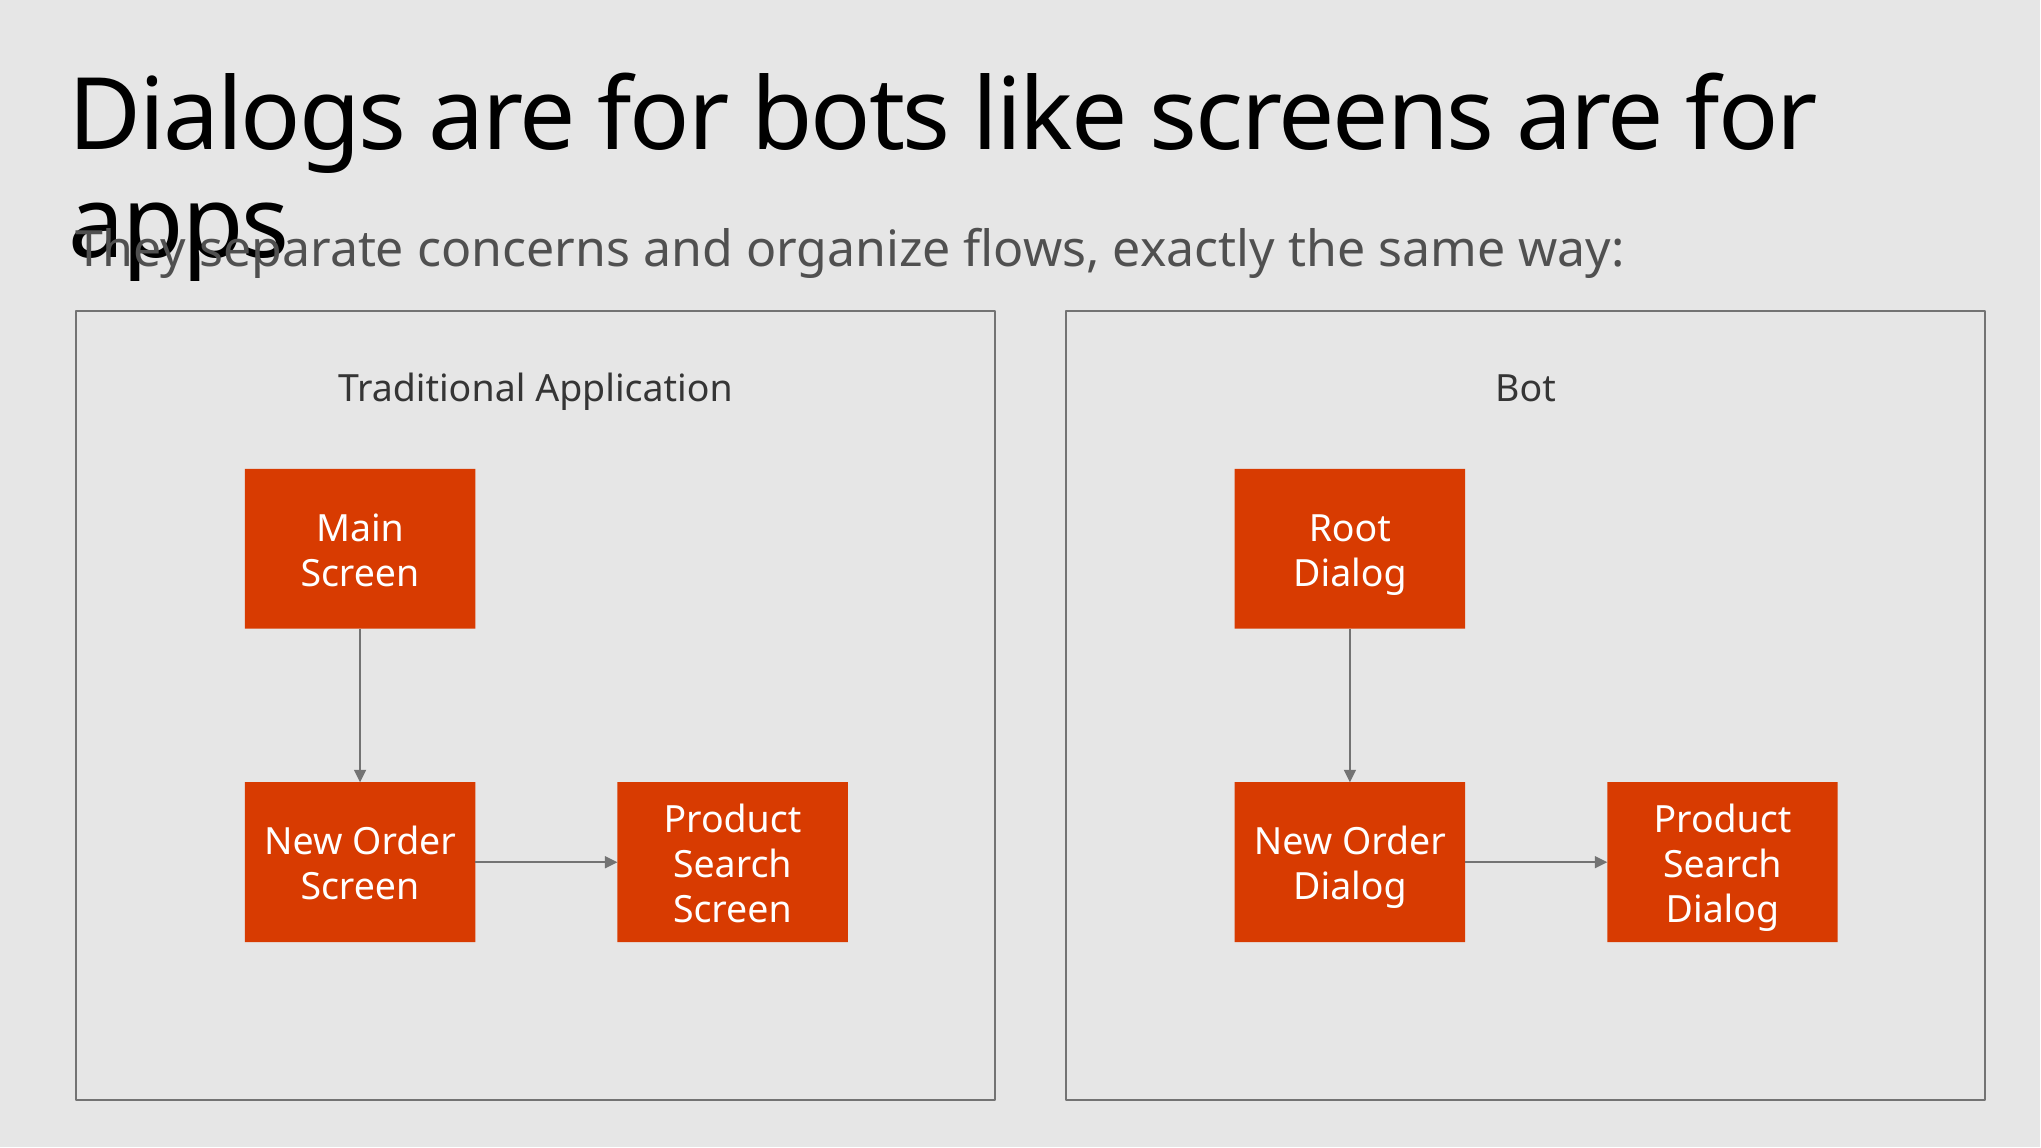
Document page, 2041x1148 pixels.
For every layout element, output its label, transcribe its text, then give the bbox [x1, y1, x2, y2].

text_box Product Search Screen [616, 781, 849, 943]
text_box They separate concerns and organize flows, exactly the same way: [45, 198, 1943, 1148]
title Dialogs are for bots like screens are for apps [45, 48, 1996, 199]
text_box Product Search Dialog [1606, 781, 1839, 943]
text_box Bot [1065, 310, 1986, 1101]
text_box New Order Dialog [1234, 781, 1466, 943]
text_box New Order Screen [244, 781, 476, 943]
text_box Main Screen [244, 468, 476, 630]
text_box Root Dialog [1234, 468, 1466, 630]
text_box Traditional Application [75, 310, 996, 1101]
